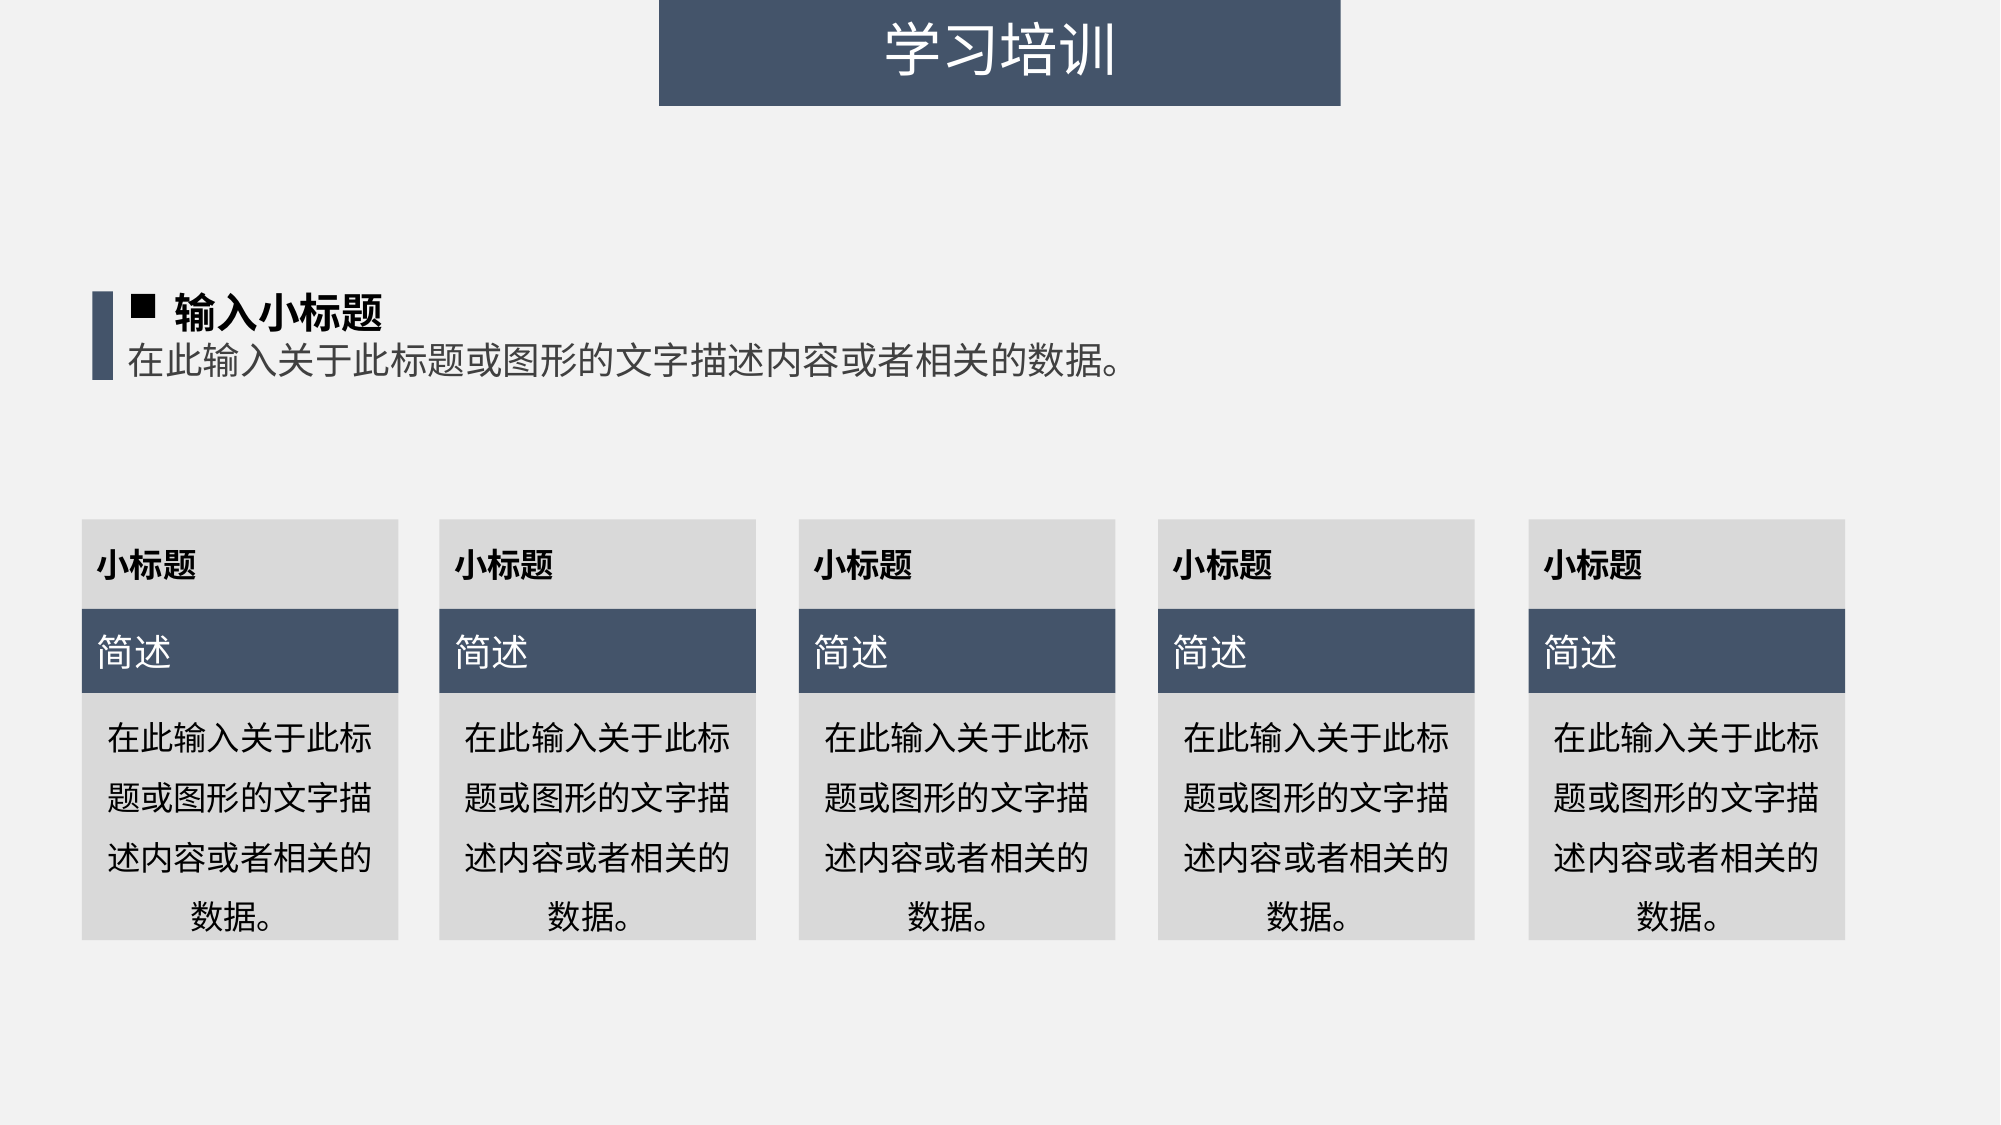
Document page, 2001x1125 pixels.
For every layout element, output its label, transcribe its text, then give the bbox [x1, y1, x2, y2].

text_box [439, 519, 756, 941]
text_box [1528, 519, 1846, 941]
text_box [91, 290, 112, 381]
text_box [798, 519, 1116, 941]
text_box 输入小标题 在此输入关于此标题或图形的文字描述内容或者相关的数据。 [112, 279, 1346, 390]
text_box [1158, 519, 1475, 941]
title 学习培训 [742, 13, 1258, 93]
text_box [81, 519, 399, 941]
